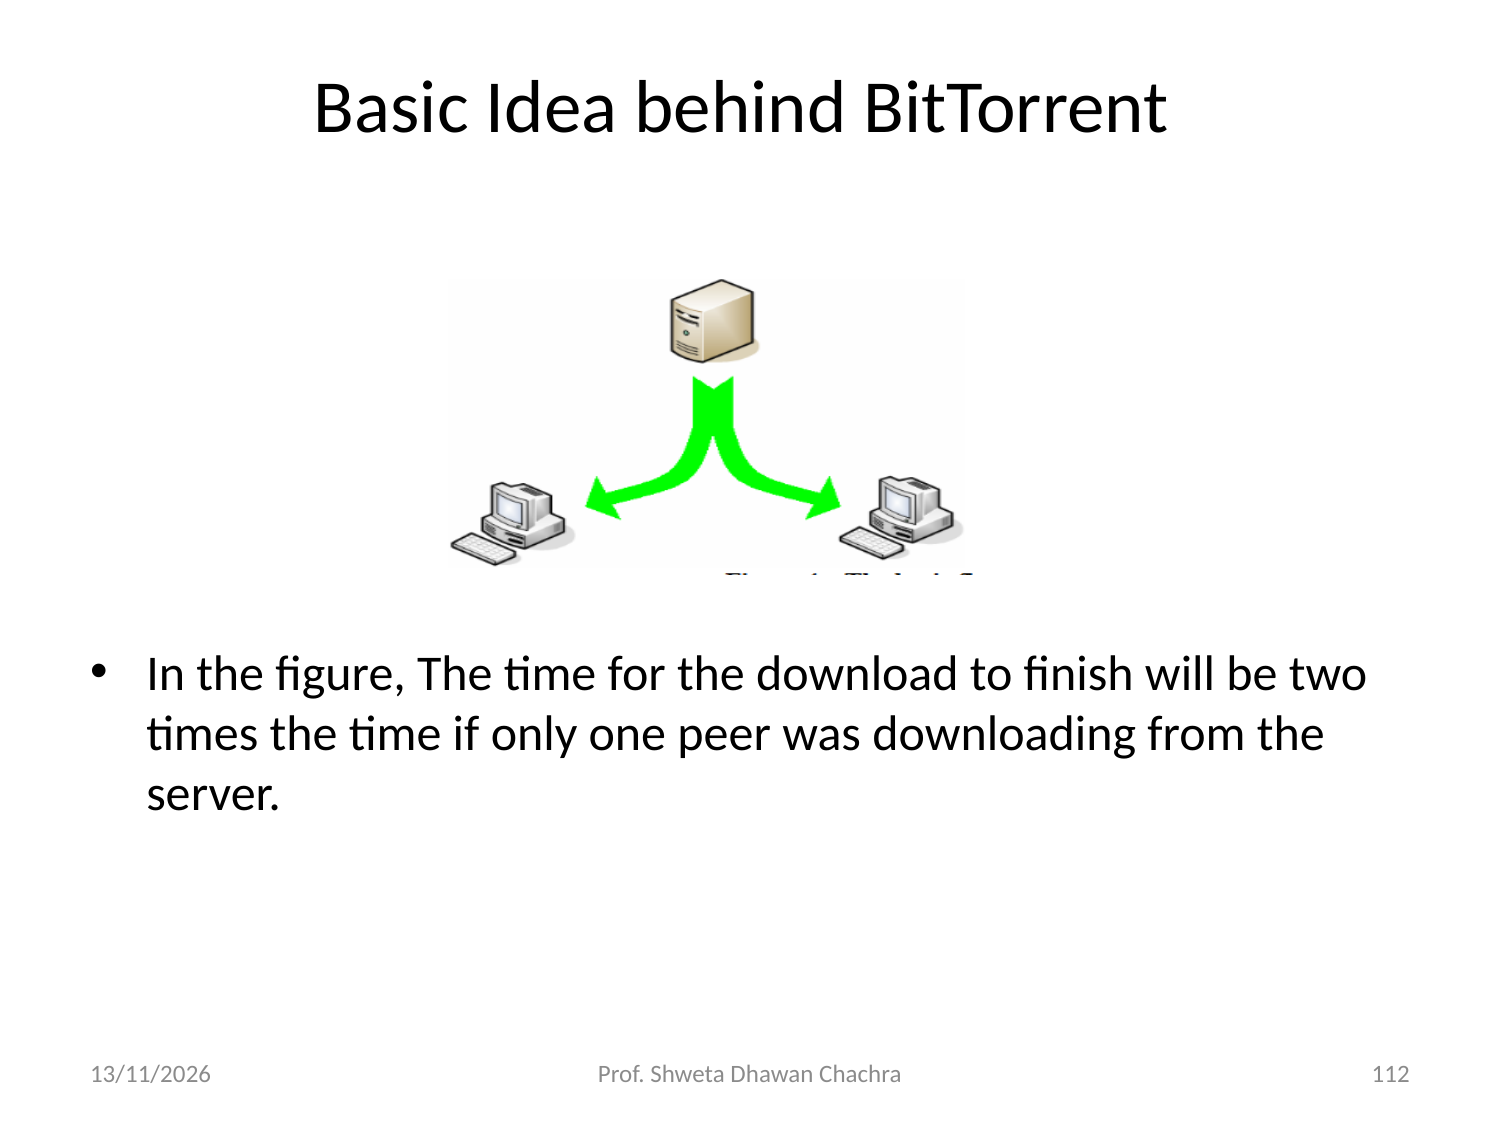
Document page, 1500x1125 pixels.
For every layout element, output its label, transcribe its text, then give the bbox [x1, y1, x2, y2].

footer Prof. Shweta Dhawan Chachra [512, 1042, 988, 1103]
picture [445, 279, 1011, 575]
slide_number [75, 1042, 425, 1103]
title Basic Idea behind BitTorrent [75, 45, 1425, 161]
list In the figure, The time for the download to finish will be two times the time if only one peer was downloading from the server. [75, 262, 1425, 1047]
slide_number 112 [1074, 1042, 1425, 1103]
